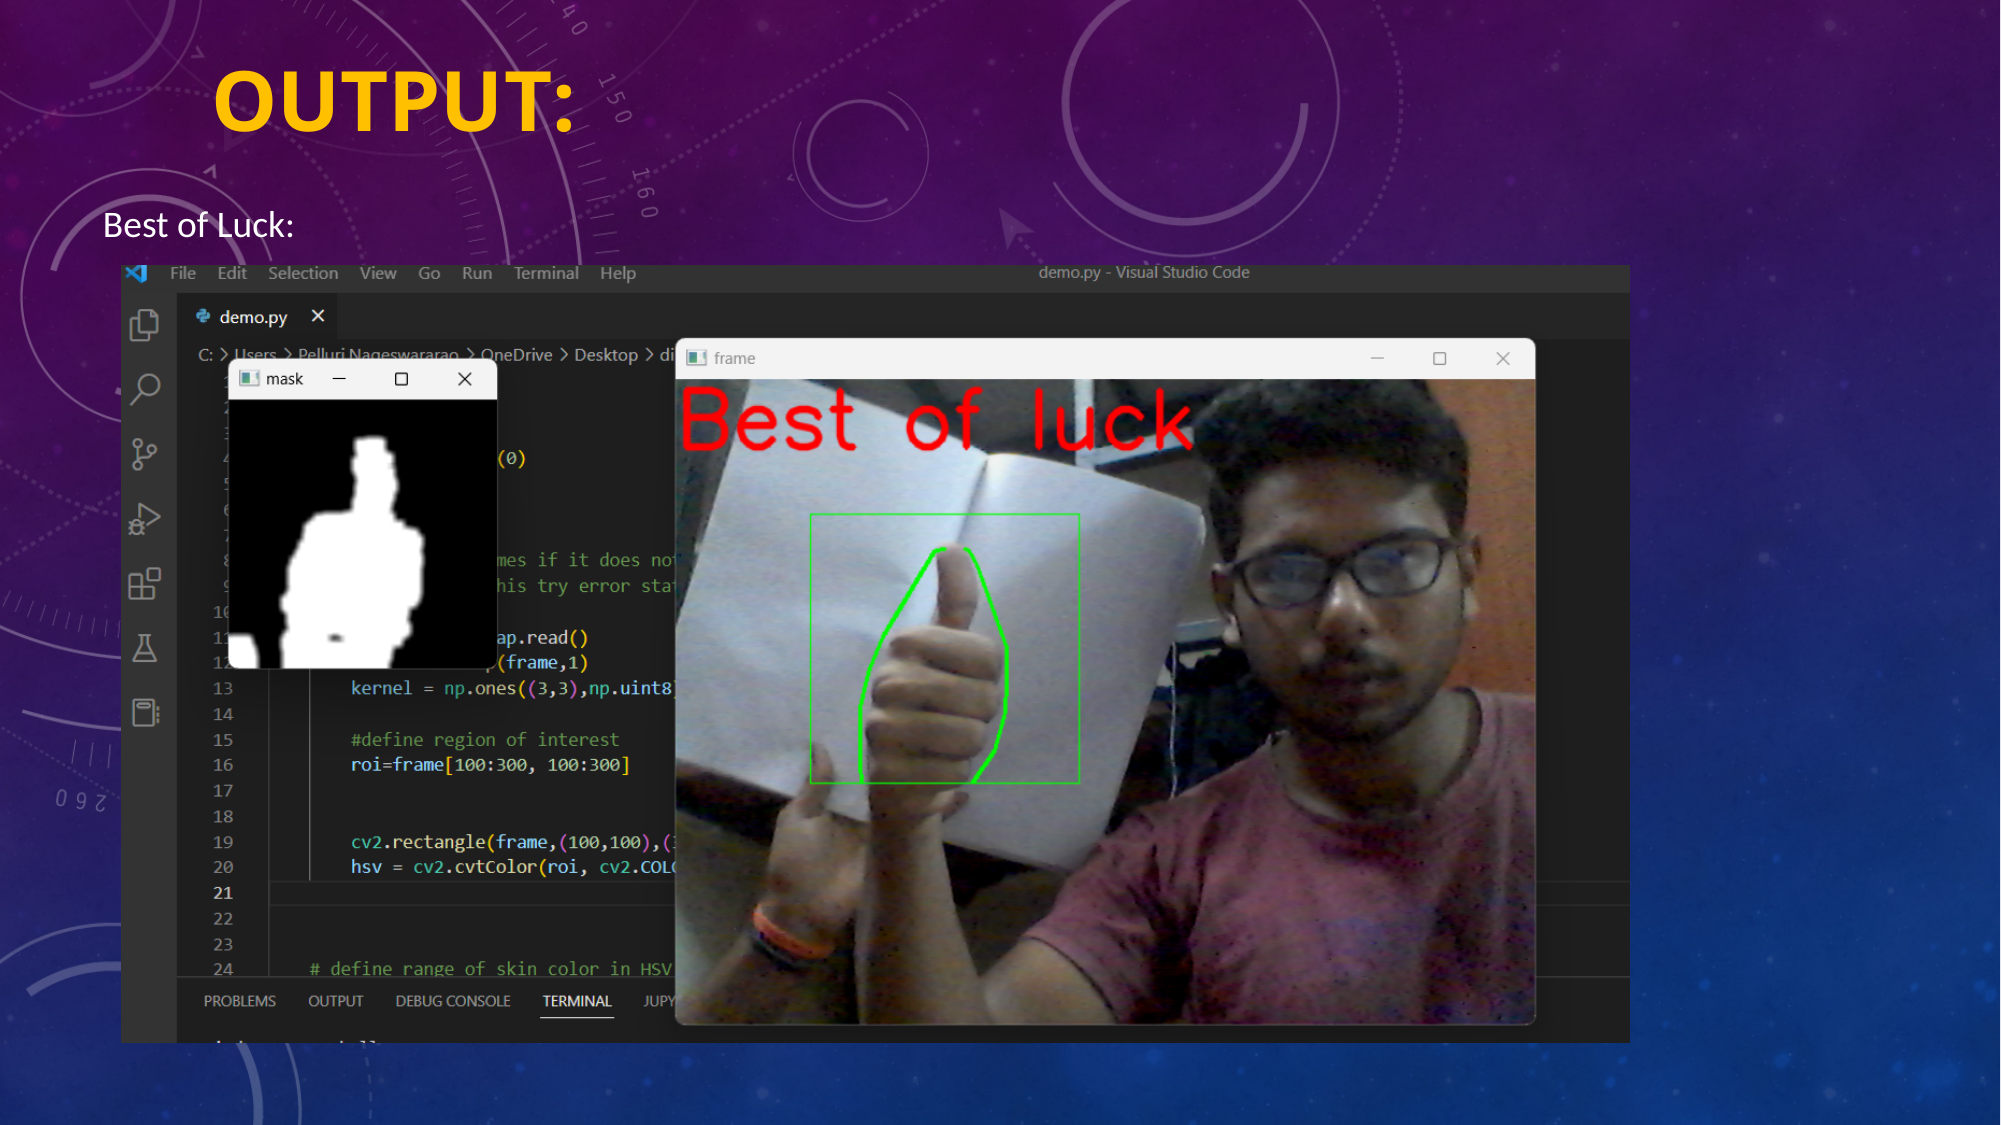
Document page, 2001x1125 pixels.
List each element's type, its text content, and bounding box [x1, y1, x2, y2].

text_box Best of Luck: [88, 192, 1936, 298]
title OUTPUT: [144, 85, 592, 156]
picture [0, 0, 2001, 1125]
